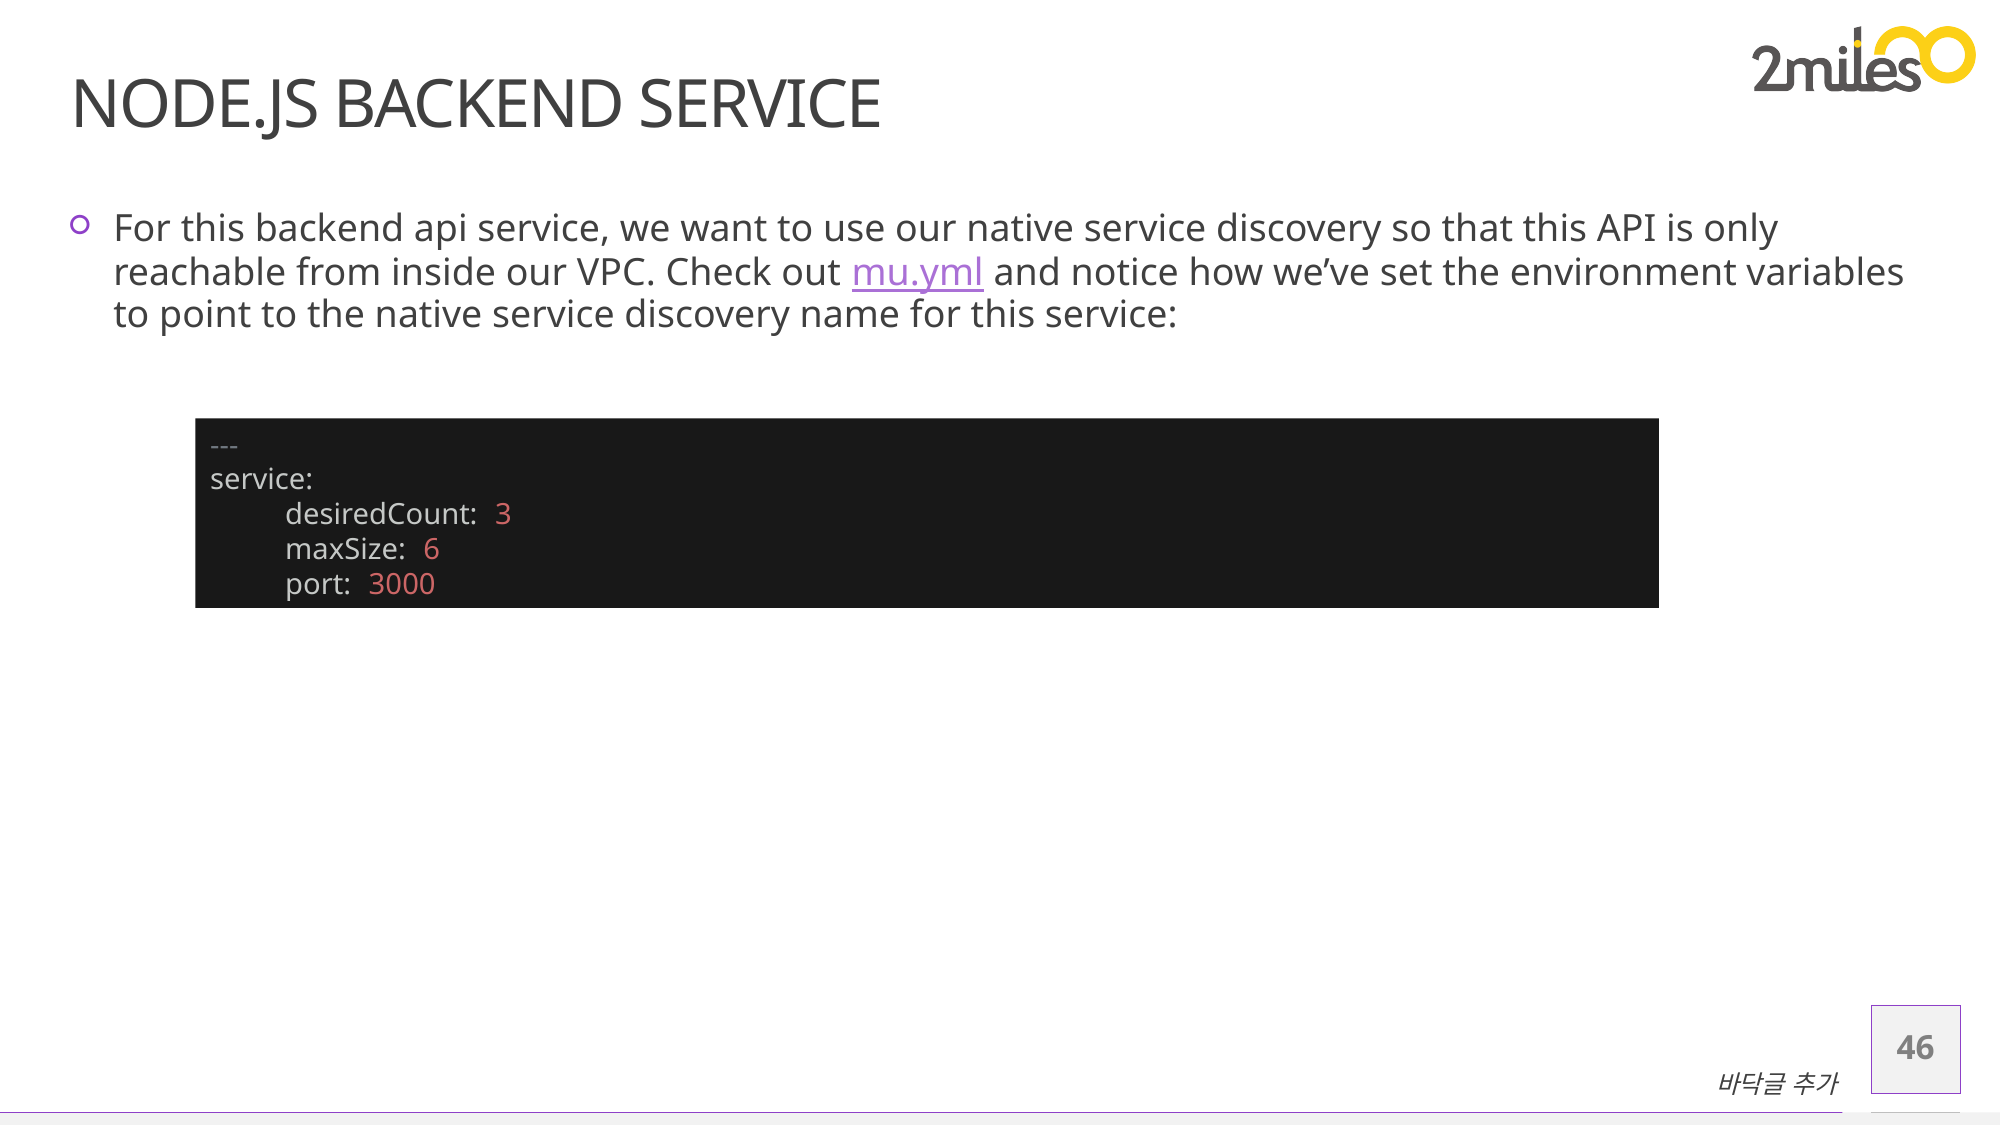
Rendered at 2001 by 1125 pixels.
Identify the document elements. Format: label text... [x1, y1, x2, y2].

picture [1752, 26, 1976, 92]
footer 바닥글 추가 [1163, 1064, 1838, 1099]
text_box --- service: desiredCount: 3 maxSize: 6 port: 3000 [195, 418, 1659, 608]
title Node.js Backend Service [70, 70, 1932, 142]
list For this backend api service, we want to use our native service discovery so that this API is only reachable from inside our VPC. Check out mu.yml and notice how we’ve set the environment variables to point to the native service discovery name for this service: [69, 208, 1930, 330]
slide_number 46 [1871, 1019, 1960, 1080]
